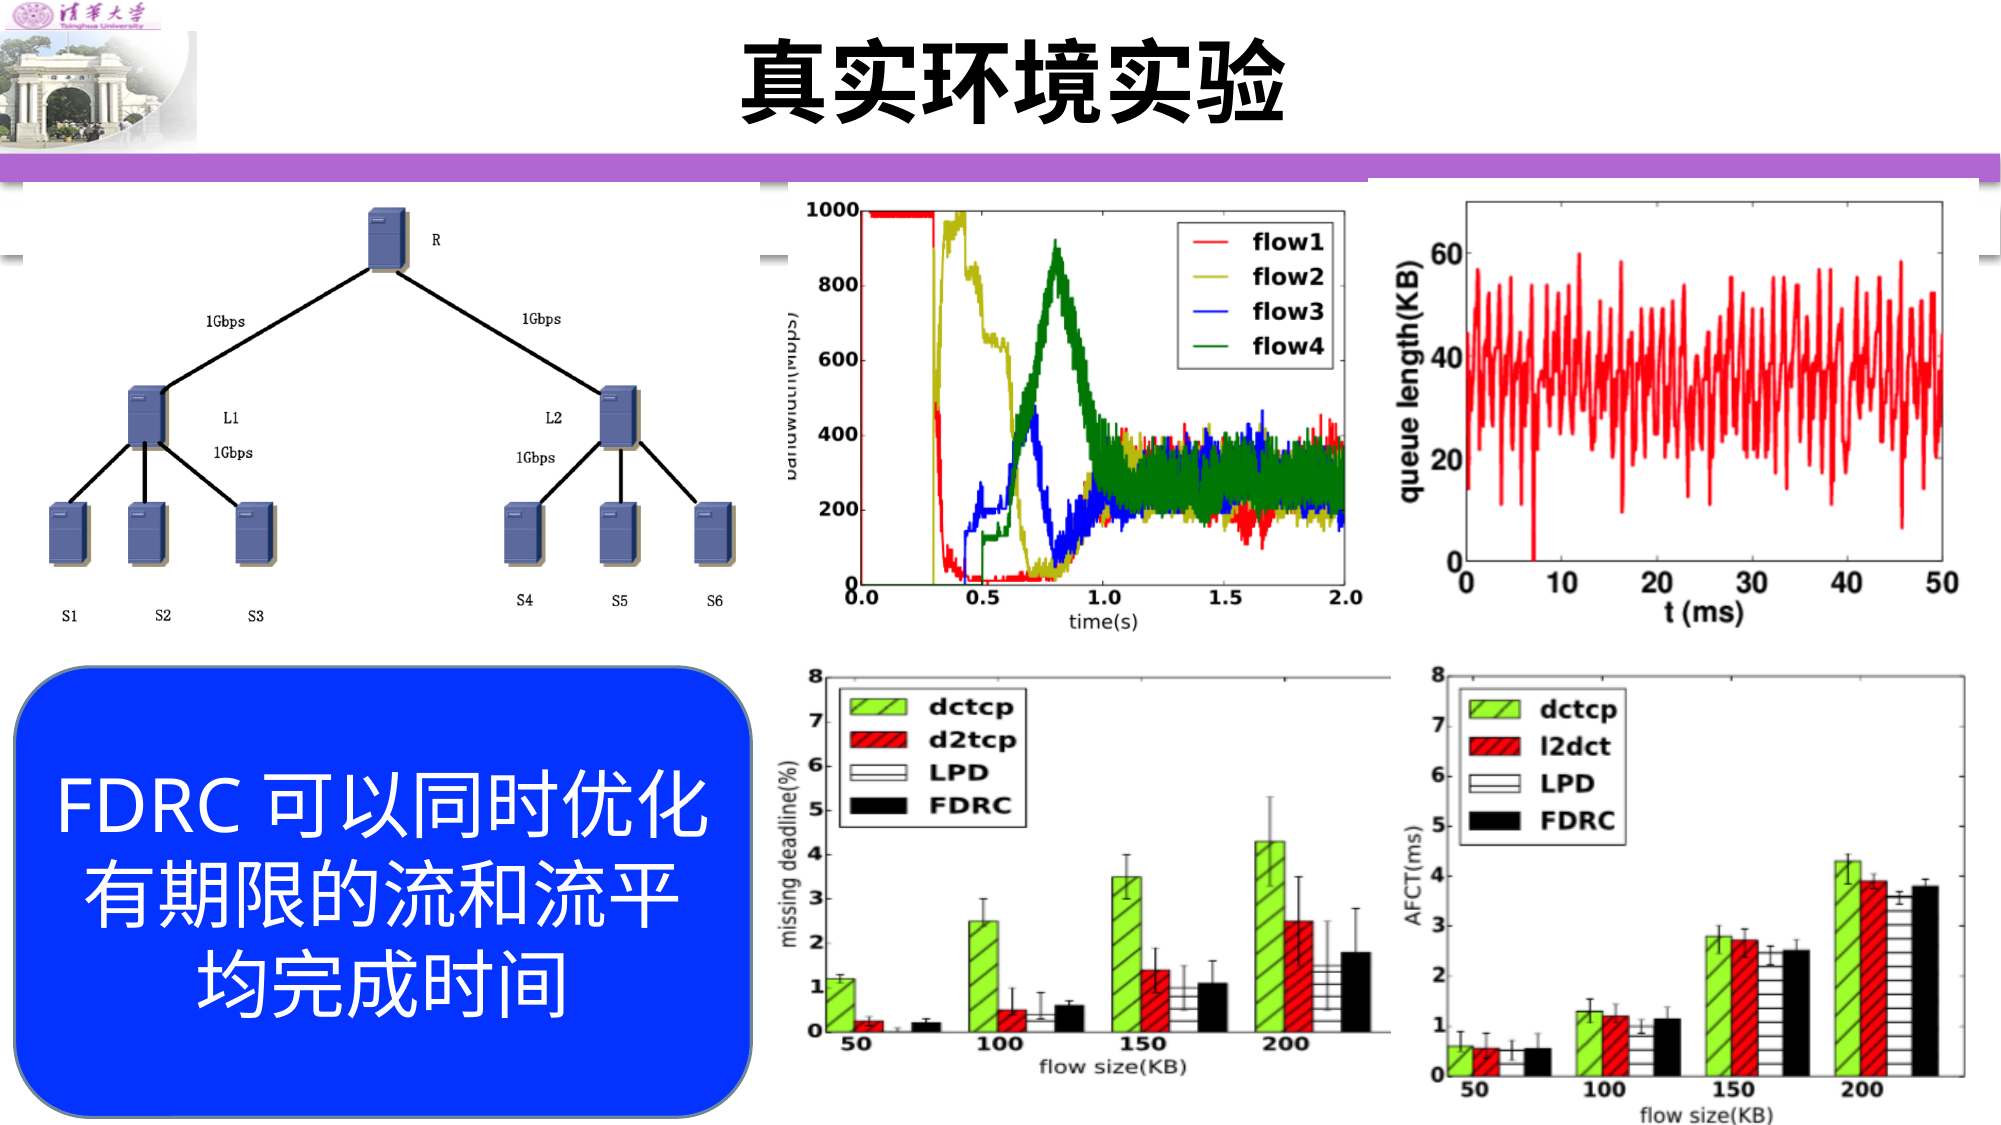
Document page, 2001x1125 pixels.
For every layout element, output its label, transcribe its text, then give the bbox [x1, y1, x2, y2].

picture [0, 0, 197, 153]
title 真实环境实验 [66, 21, 1959, 138]
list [23, 181, 761, 623]
text_box FDRC可以同时优化有期限的流和流平均完成时间 [13, 665, 753, 1119]
picture [759, 177, 2000, 1125]
